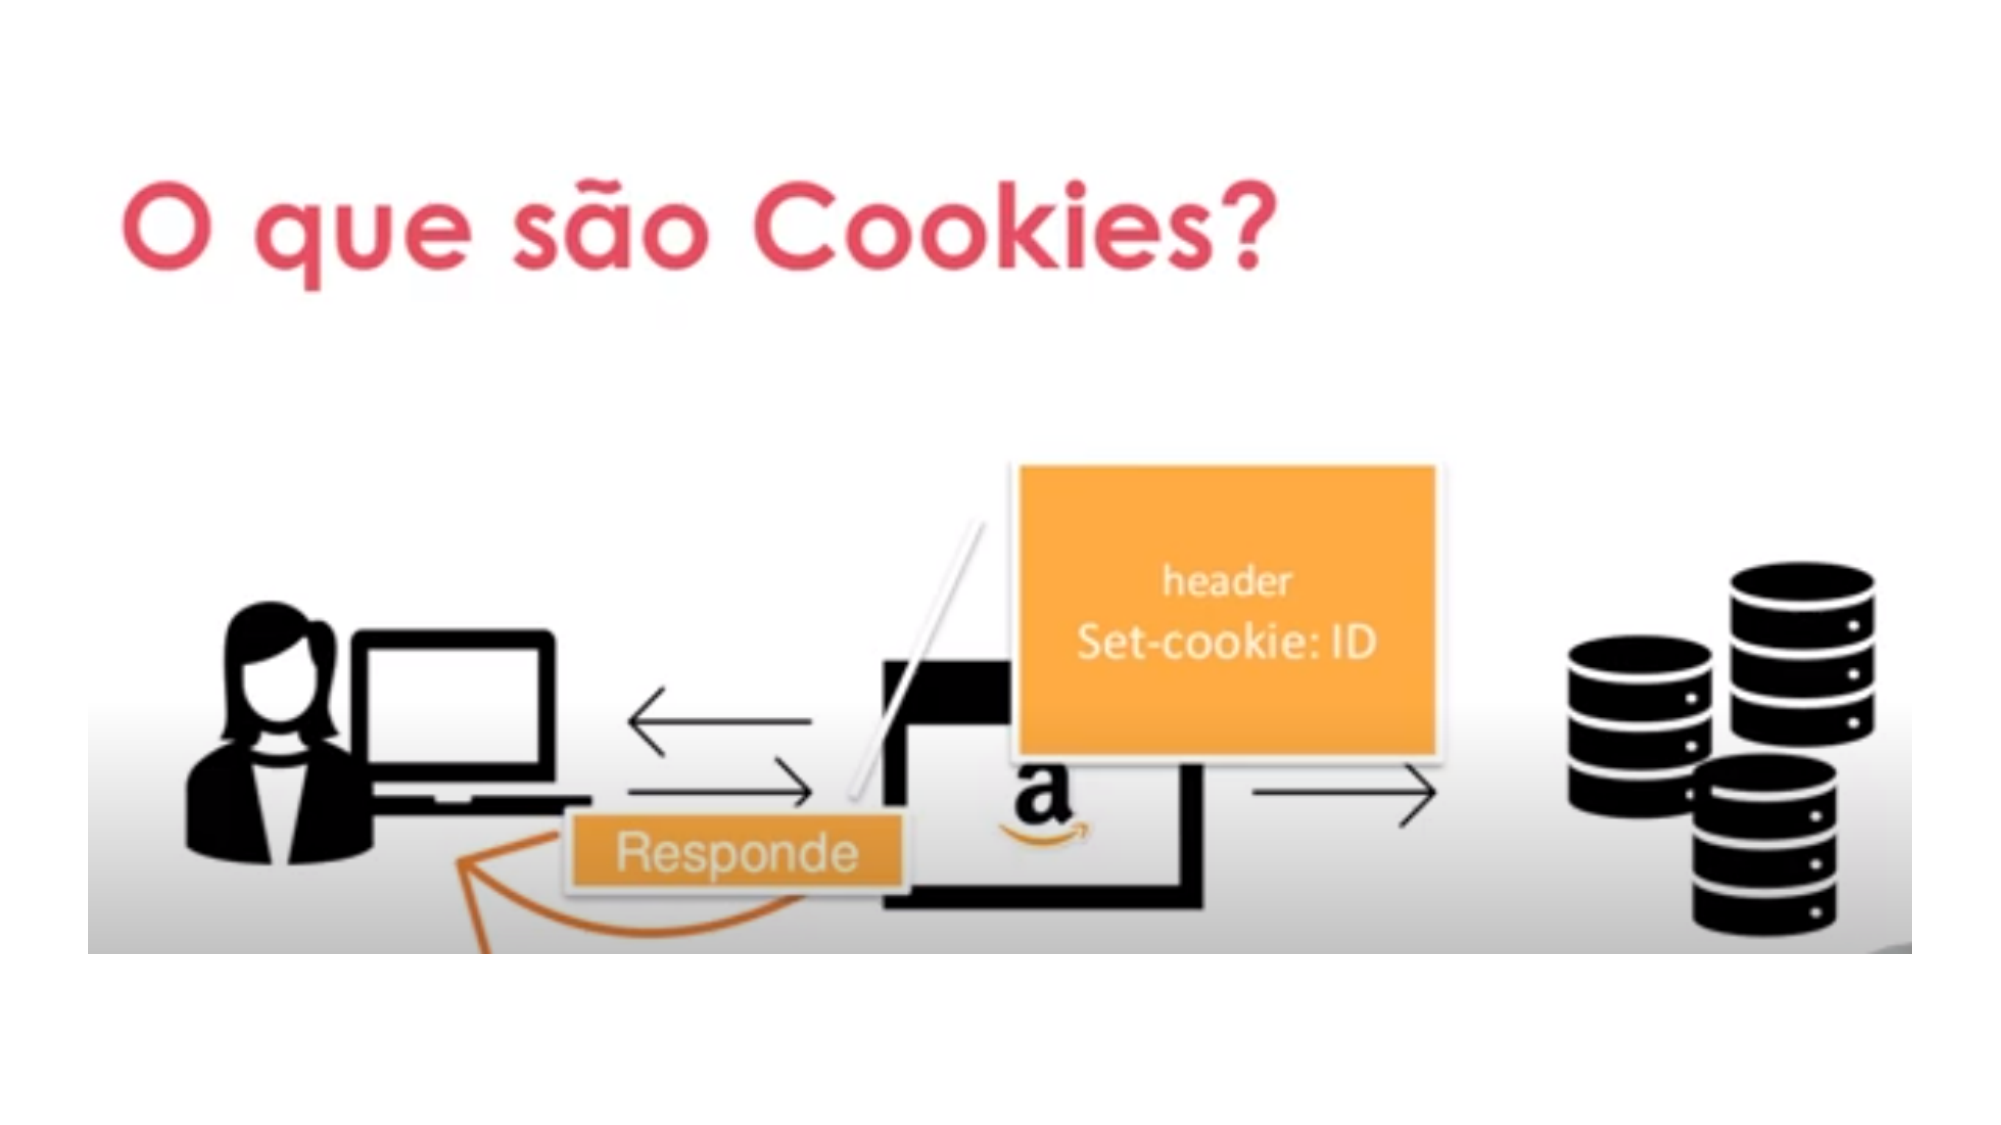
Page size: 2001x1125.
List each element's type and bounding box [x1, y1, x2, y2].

picture [88, 170, 1912, 954]
